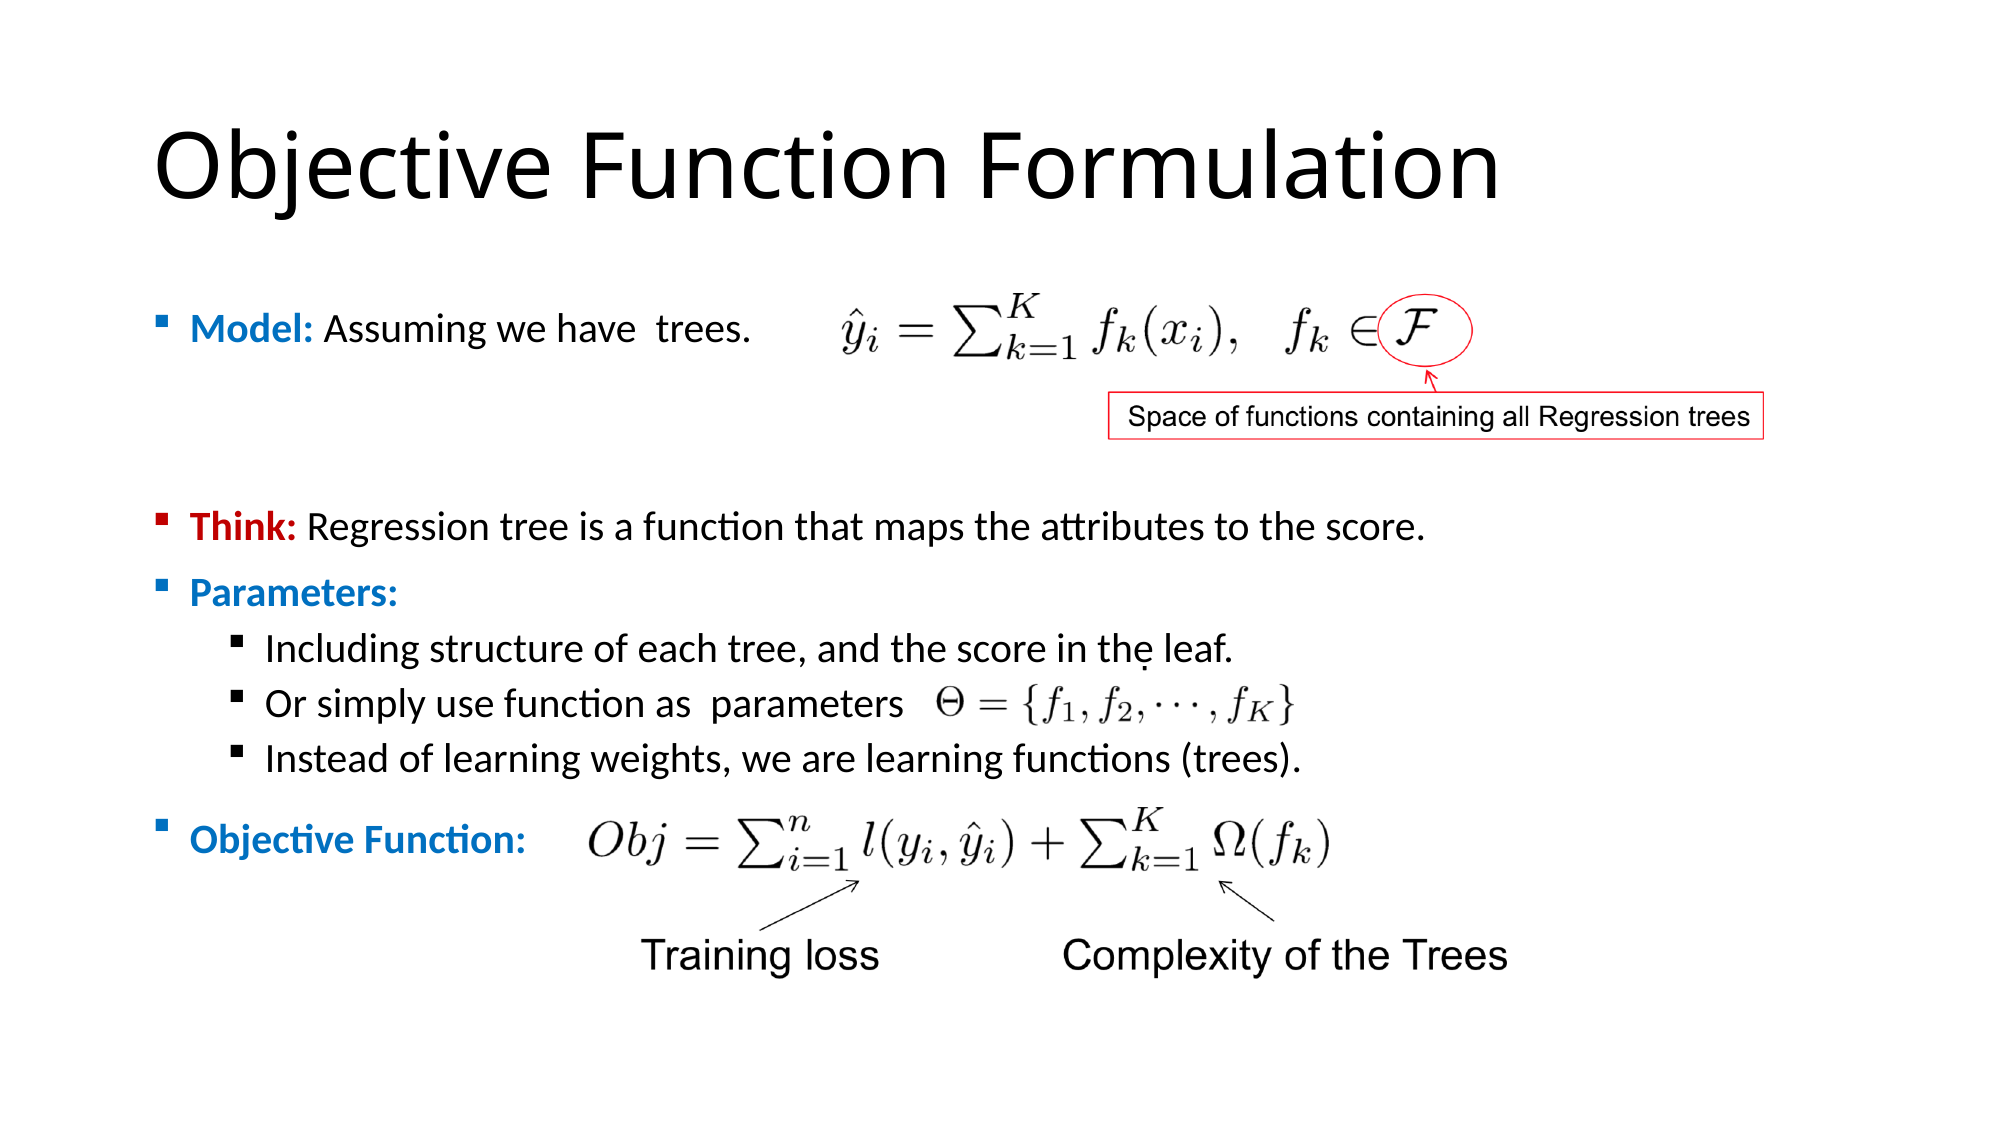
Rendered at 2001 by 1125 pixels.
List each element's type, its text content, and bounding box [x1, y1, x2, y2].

picture [834, 277, 1774, 450]
picture [565, 796, 1526, 987]
picture [927, 666, 1298, 737]
title Objective Function Formulation [137, 59, 1863, 278]
